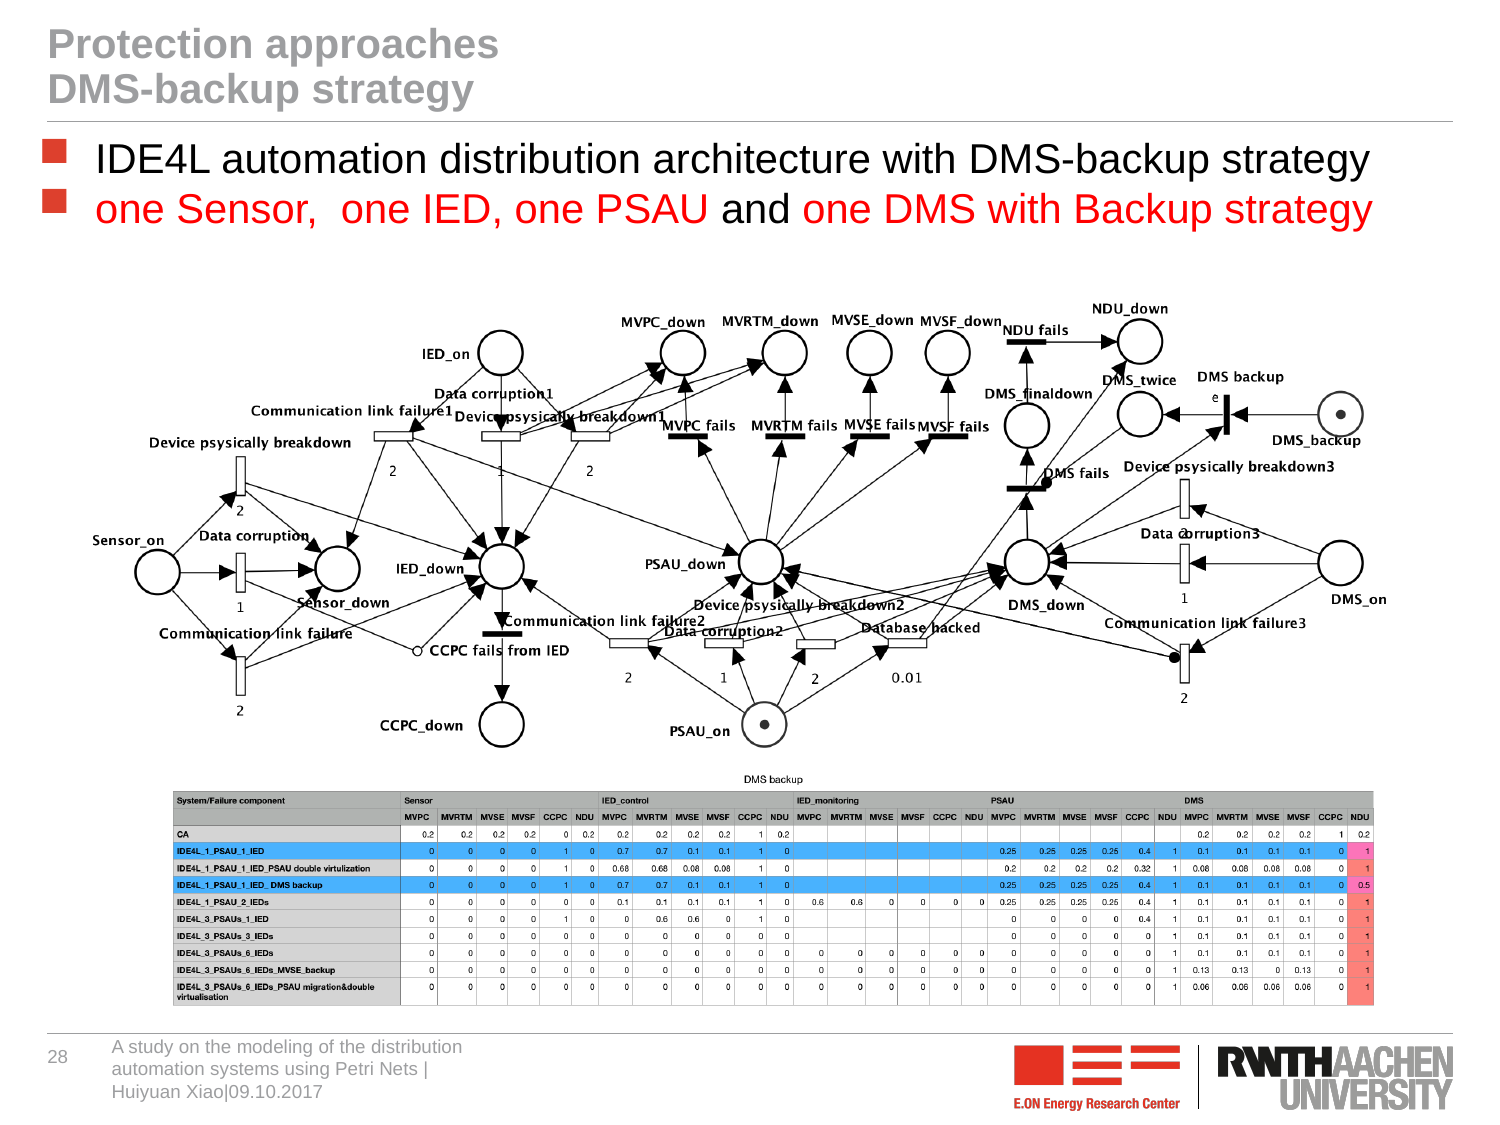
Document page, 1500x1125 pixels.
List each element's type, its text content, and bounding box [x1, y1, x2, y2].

picture [74, 295, 1422, 755]
title Protection approaches DMS-backup strategy [47, 23, 1453, 113]
picture [1013, 1045, 1180, 1112]
list IDE4L automation distribution architecture with DMS-backup strategy one Sensor, one IED, one PSAU and one DMS with Backup strategy [38, 131, 1411, 254]
picture [1218, 1046, 1453, 1111]
picture [160, 762, 1392, 1020]
